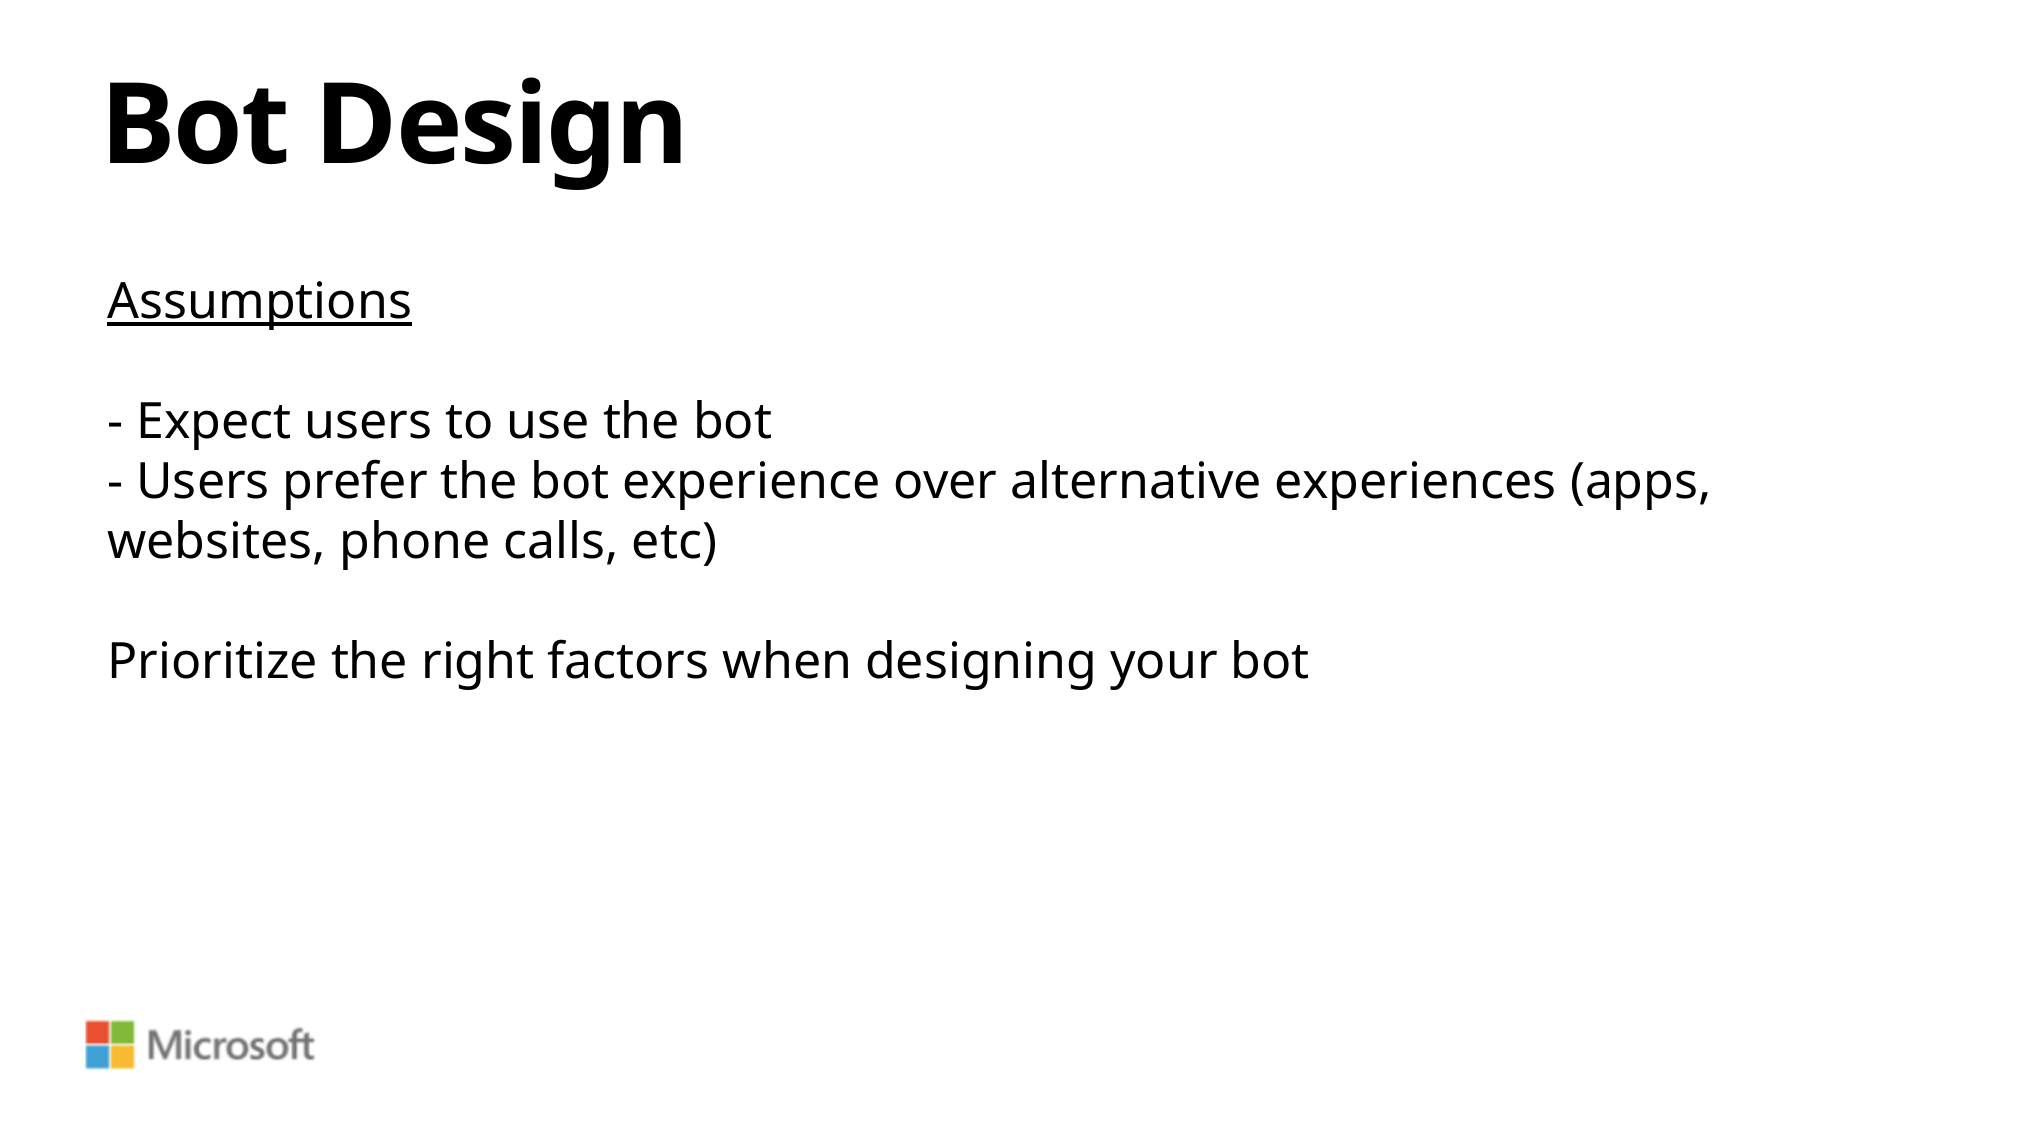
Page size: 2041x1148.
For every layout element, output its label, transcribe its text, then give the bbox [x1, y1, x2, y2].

picture [57, 988, 333, 1087]
text_box Assumptions - Expect users to use the bot - Users prefer the bot experience over alternative experiences (apps, websites, phone calls, etc) Prioritize the right factors when designing your bot [92, 261, 1821, 696]
text_box Bot Design [85, 58, 2036, 210]
